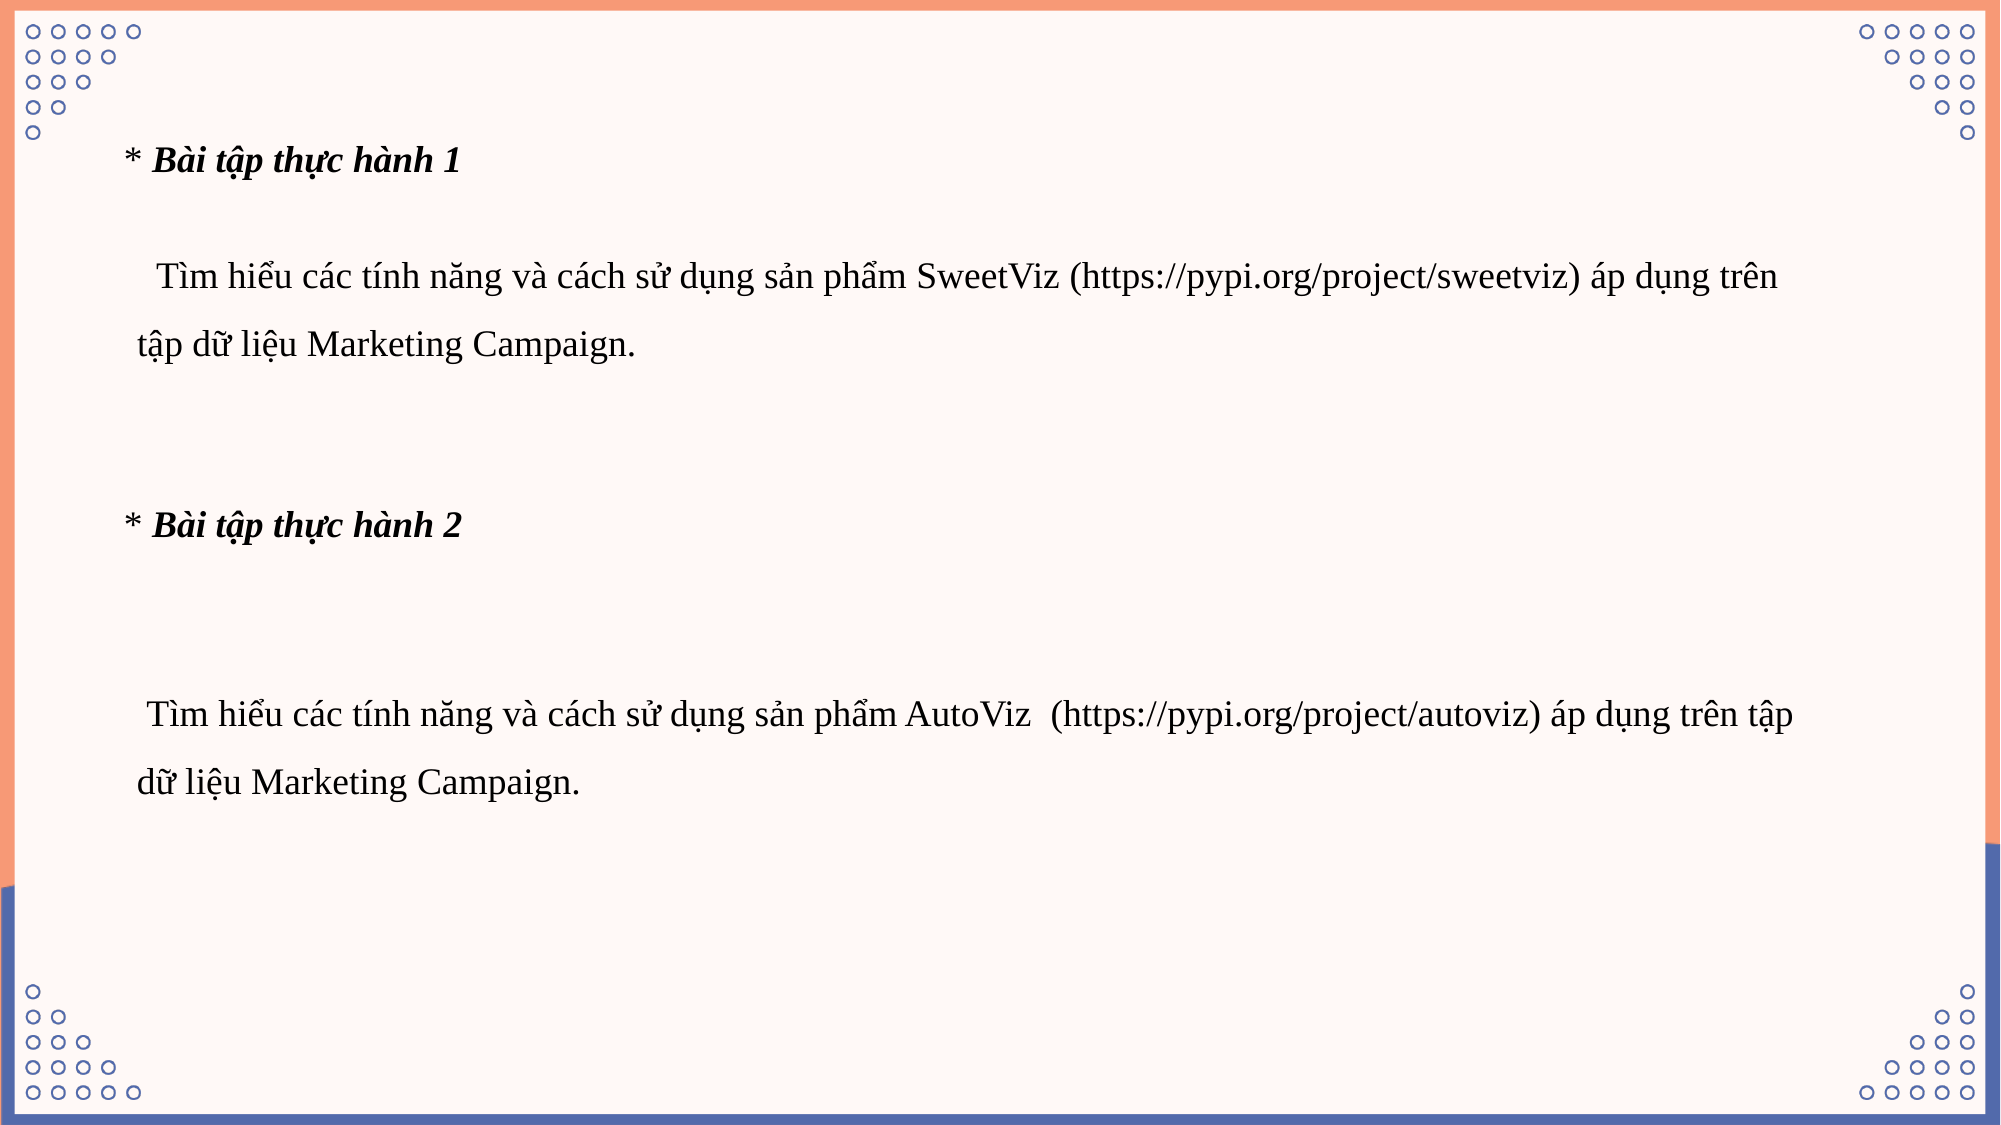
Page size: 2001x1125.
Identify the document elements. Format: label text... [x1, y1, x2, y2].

picture [25, 24, 141, 140]
picture [25, 984, 141, 1100]
text_box Tìm hiểu các tính năng và cách sử dụng sản phẩm AutoViz (https://pypi.org/project/autoviz) áp dụng trên tập dữ liệu Marketing Campaign. [121, 624, 1847, 845]
picture [1859, 984, 1975, 1100]
title Tìm hiểu các tính năng và cách sử dụng sản phẩm SweetViz (https://pypi.org/project/sweetviz) áp dụng trên tập dữ liệu Marketing Campaign. [122, 185, 1847, 407]
text_box * Bài tập thực hành 2 [99, 469, 906, 550]
picture [1859, 24, 1975, 140]
picture [3, 842, 2000, 1125]
list * Bài tập thực hành 1 [99, 105, 906, 185]
